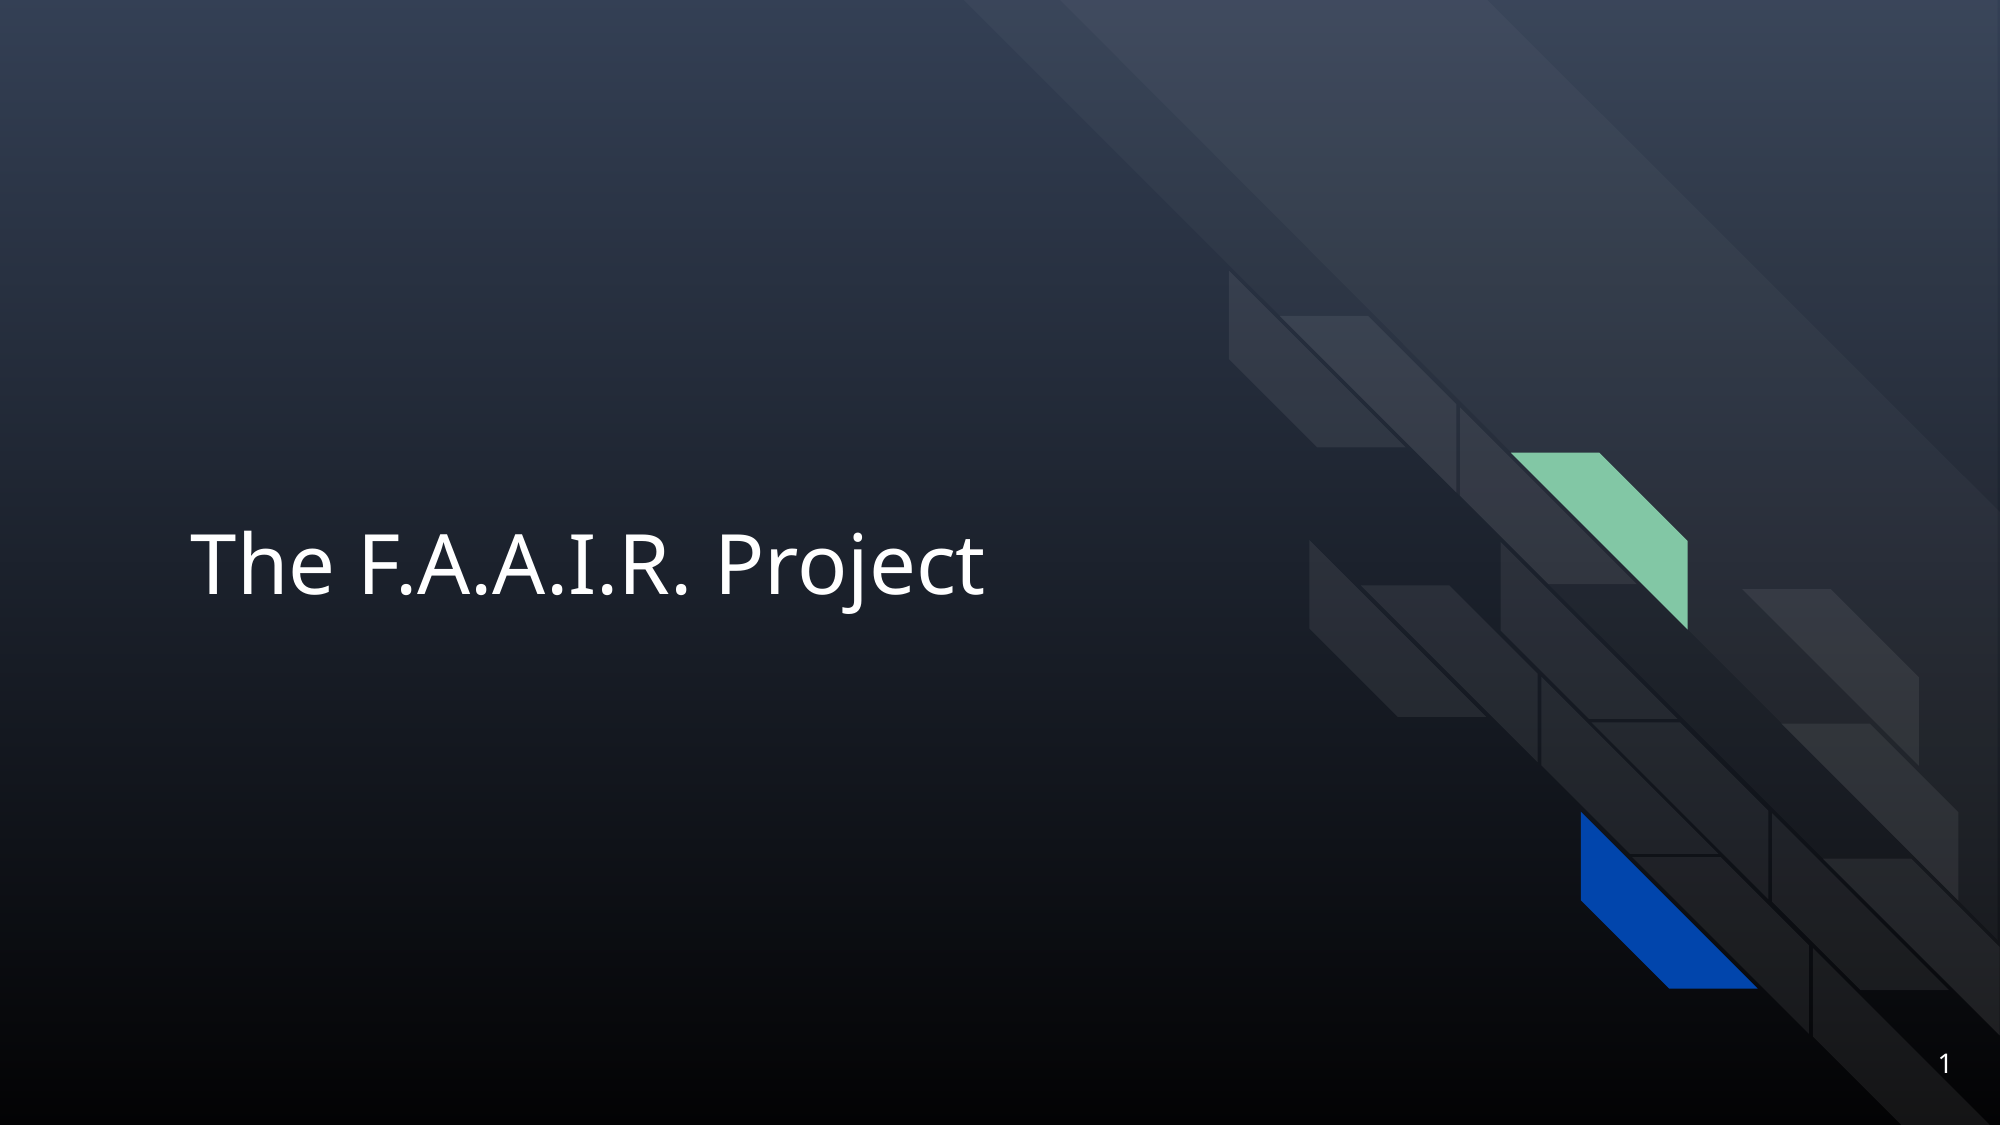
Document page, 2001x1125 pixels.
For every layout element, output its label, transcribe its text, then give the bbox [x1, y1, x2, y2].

title The F.A.A.I.R. Project [170, 436, 1172, 689]
slide_number ‹#› [1853, 1019, 1974, 1106]
